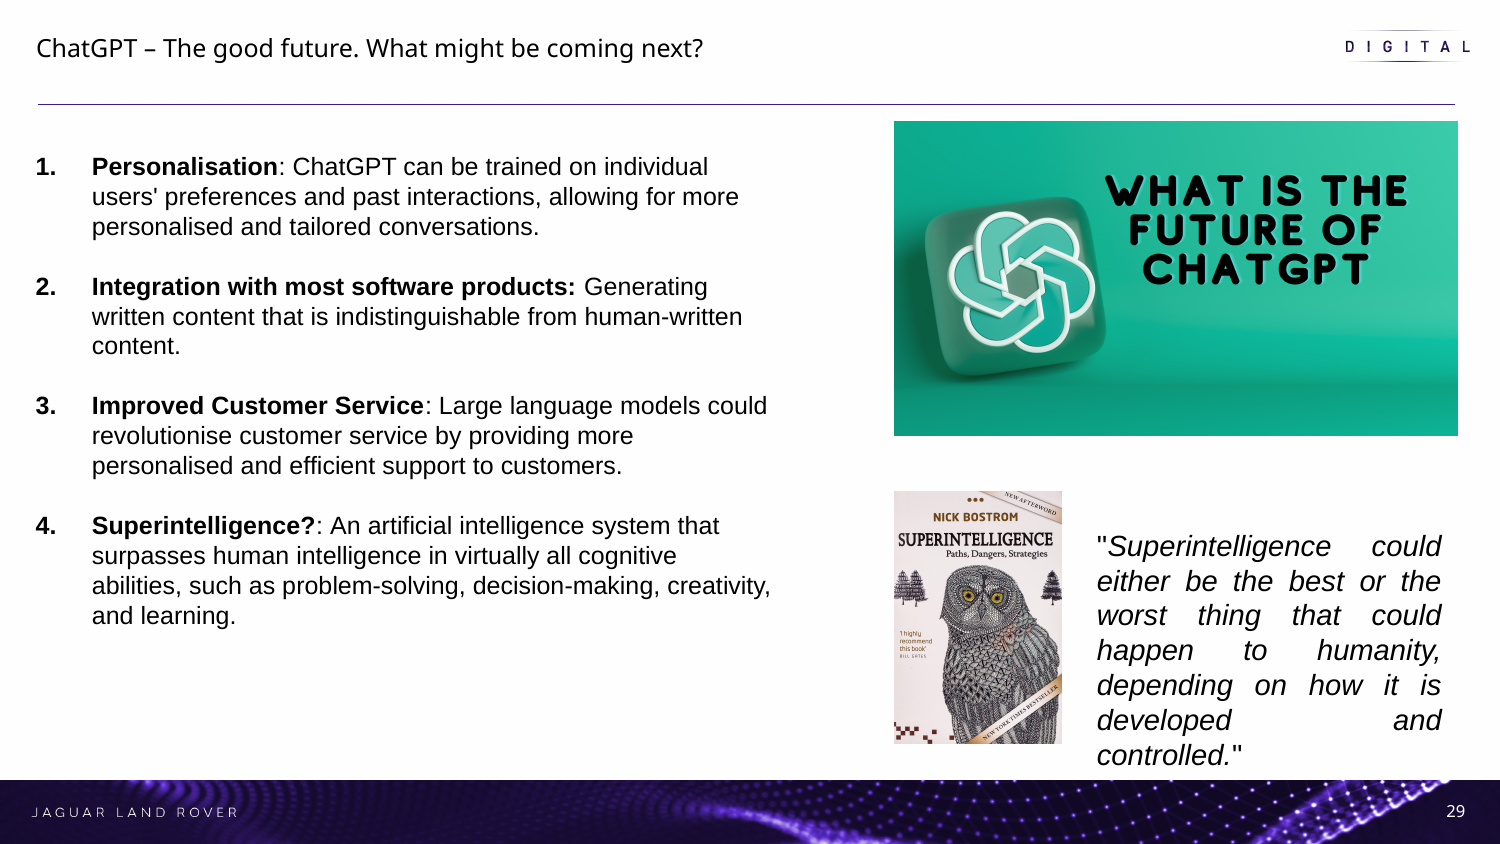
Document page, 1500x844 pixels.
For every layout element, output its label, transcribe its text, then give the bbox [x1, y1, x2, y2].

slide_number 29 [1361, 780, 1481, 844]
text_box Personalisation: ChatGPT can be trained on individual users' preferences and past interactions, allowing for more personalised and tailored conversations. Integration with most software products: Generating written content that is indistinguishable from human-written content. Improved Customer Service: Large language models could revolutionise customer service by providing more personalised and efficient support to customers. Superintelligence?: An artificial intelligence system that surpasses human intelligence in virtually all cognitive abilities, such as problem-solving, decision-making, creativity, and learning. [35, 150, 774, 690]
picture [0, 0, 1500, 844]
text_box "Superintelligence could either be the best or the worst thing that could happen to humanity, depending on how it is developed and controlled." [1096, 491, 1443, 807]
list ChatGPT – The good future. What might be coming next? [36, 25, 1321, 56]
